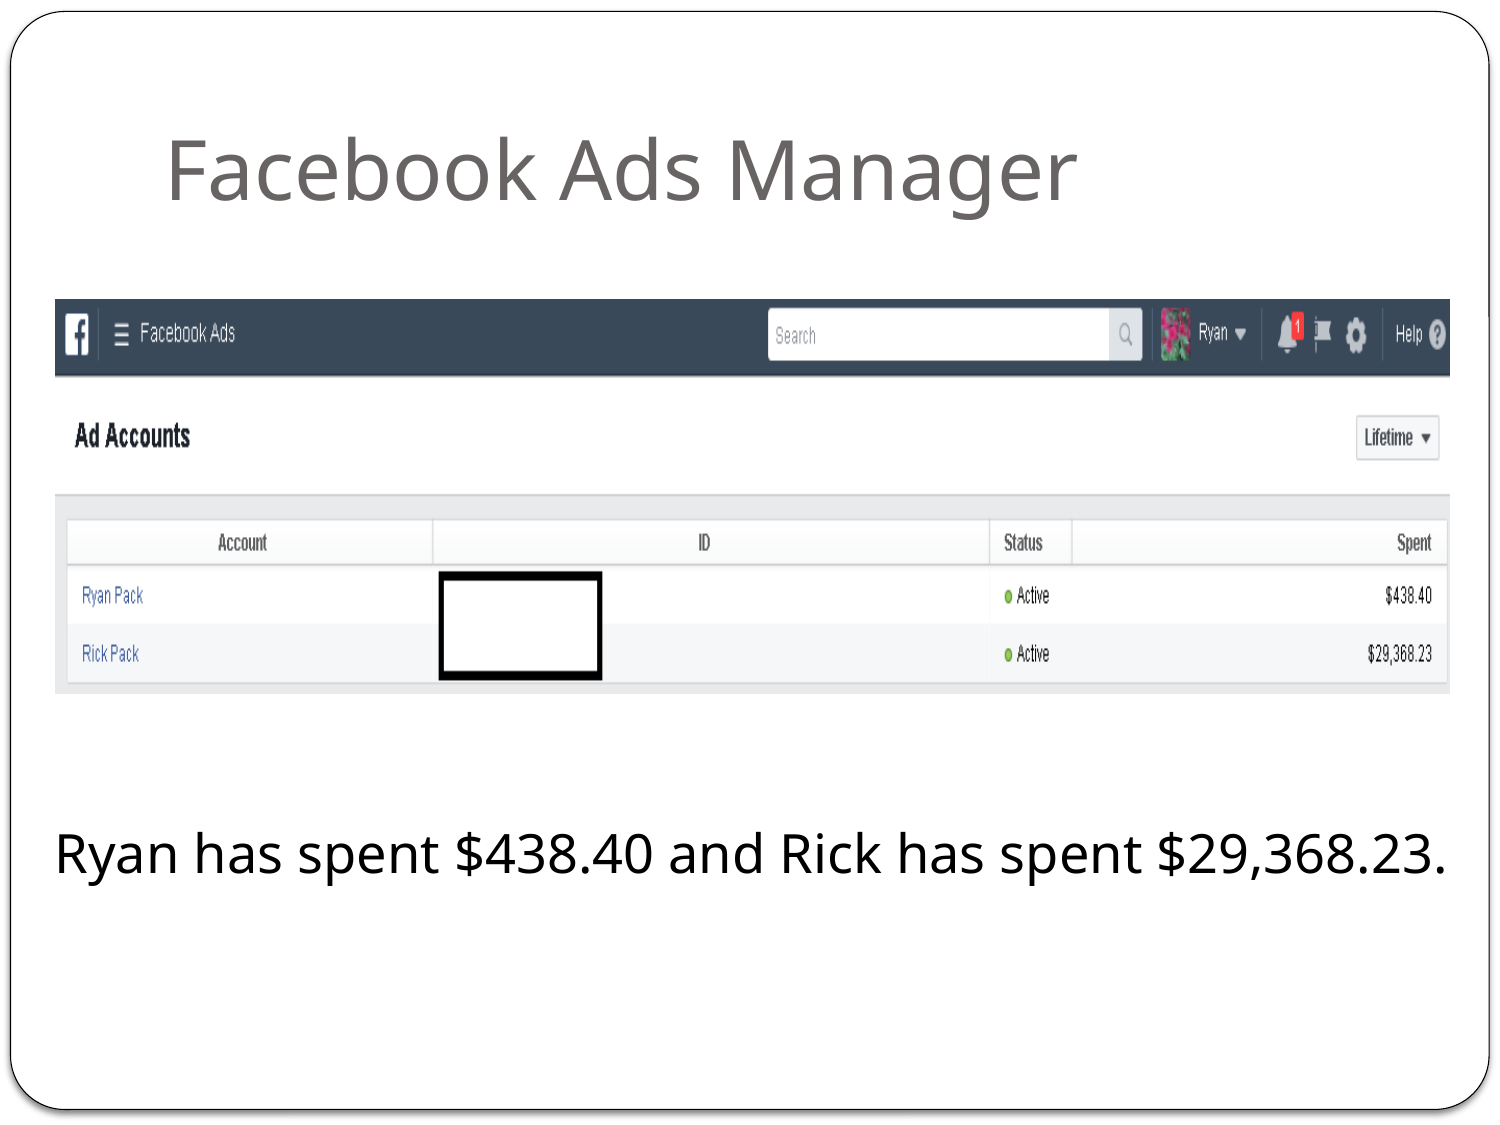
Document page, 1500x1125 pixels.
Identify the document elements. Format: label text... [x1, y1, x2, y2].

picture [55, 299, 1450, 694]
title Facebook Ads Manager [150, 45, 1425, 233]
text_box Ryan has spent $438.40 and Rick has spent $29,368.23. [39, 812, 1465, 893]
